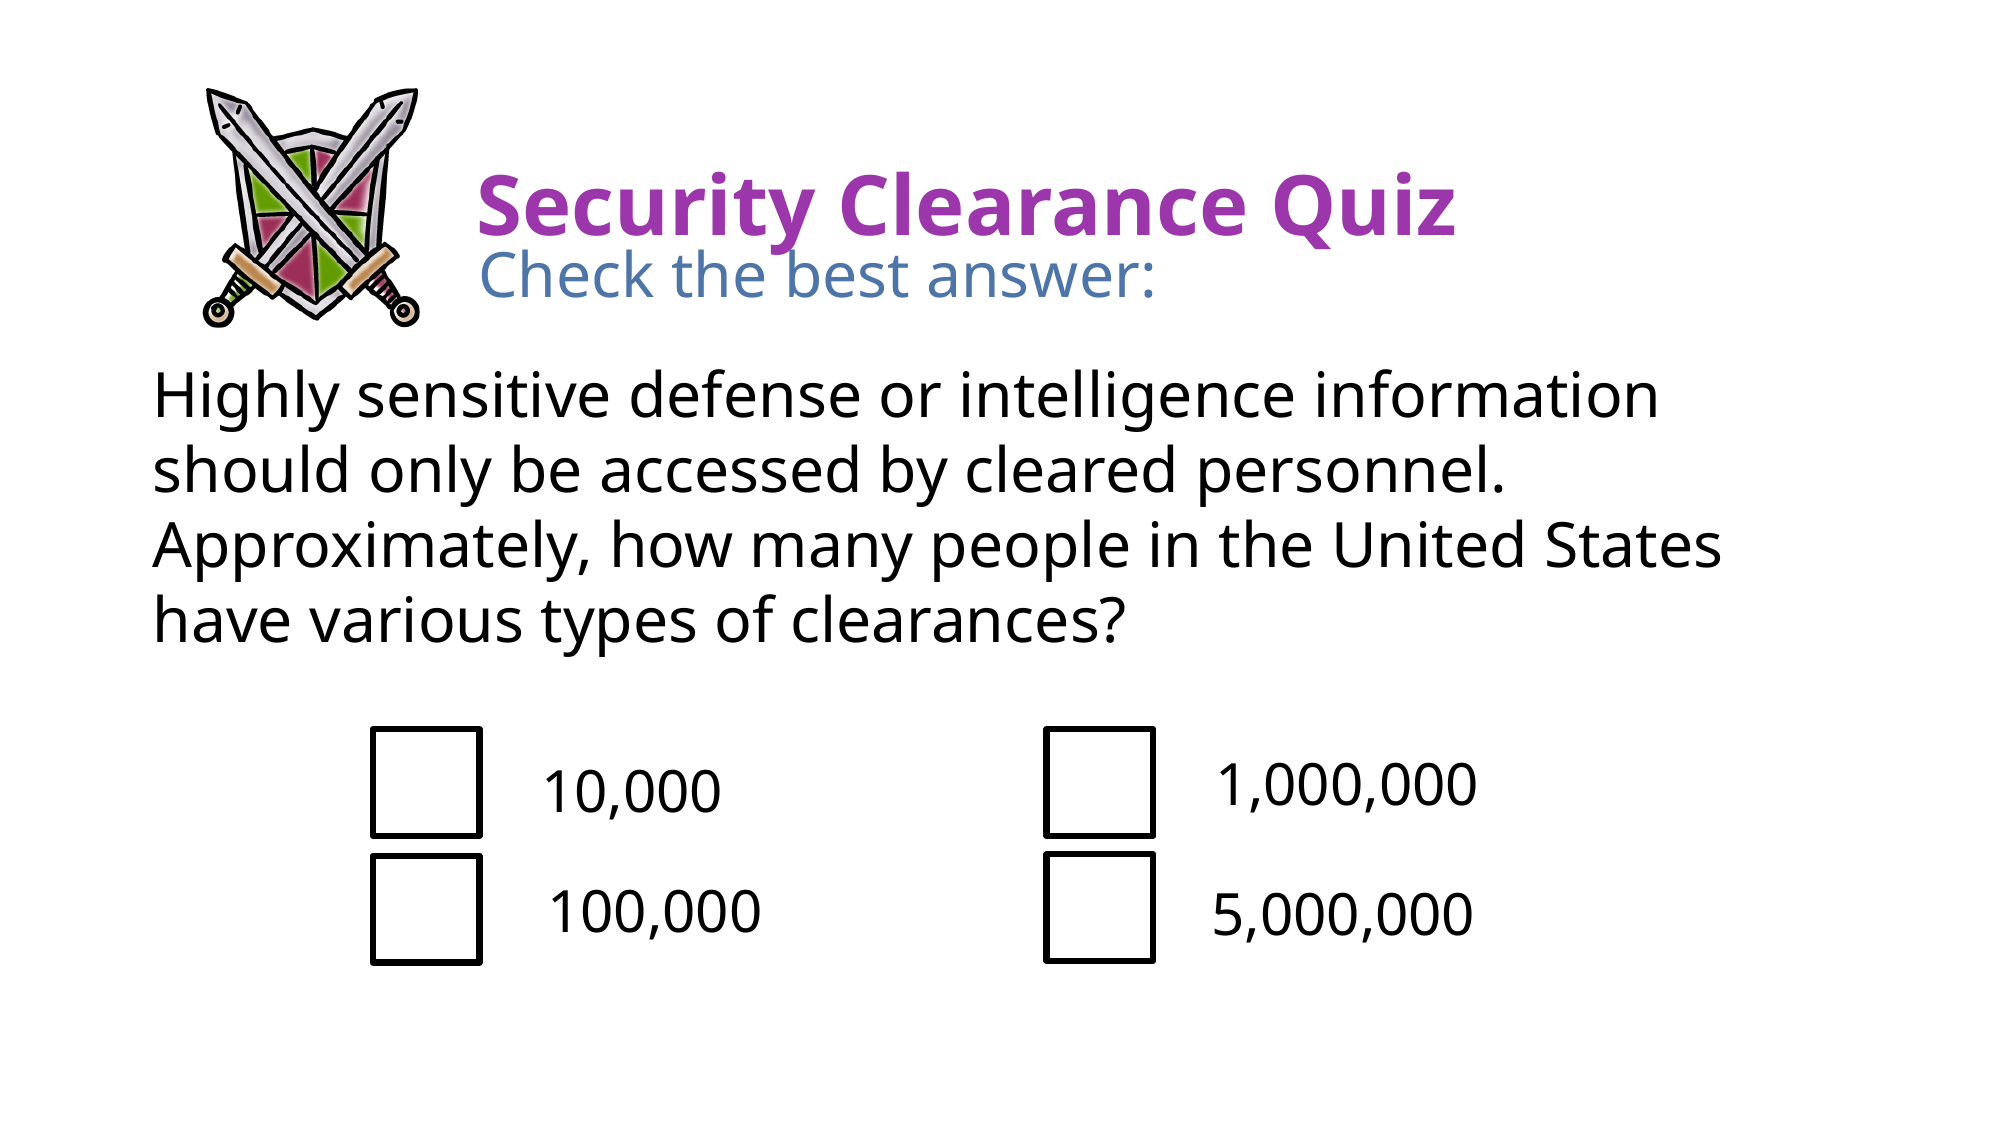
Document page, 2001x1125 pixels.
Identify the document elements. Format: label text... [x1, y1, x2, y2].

picture [201, 87, 420, 328]
text_box [1046, 729, 1154, 836]
text_box 5,000,000 [1196, 852, 1689, 973]
list Highly sensitive defense or intelligence information should only be accessed by cleared personnel. Approximately, how many people in the United States have various types of clearances? [133, 335, 1834, 638]
text_box 1,000,000 [1200, 729, 1693, 836]
text_box Check the best answer: [463, 211, 1270, 332]
title Security Clearance Quiz [457, 103, 1481, 250]
text_box [372, 729, 480, 836]
text_box 100,000 [532, 863, 1025, 955]
text_box [372, 855, 480, 963]
text_box 10,000 [526, 729, 1019, 850]
text_box [1046, 854, 1154, 961]
